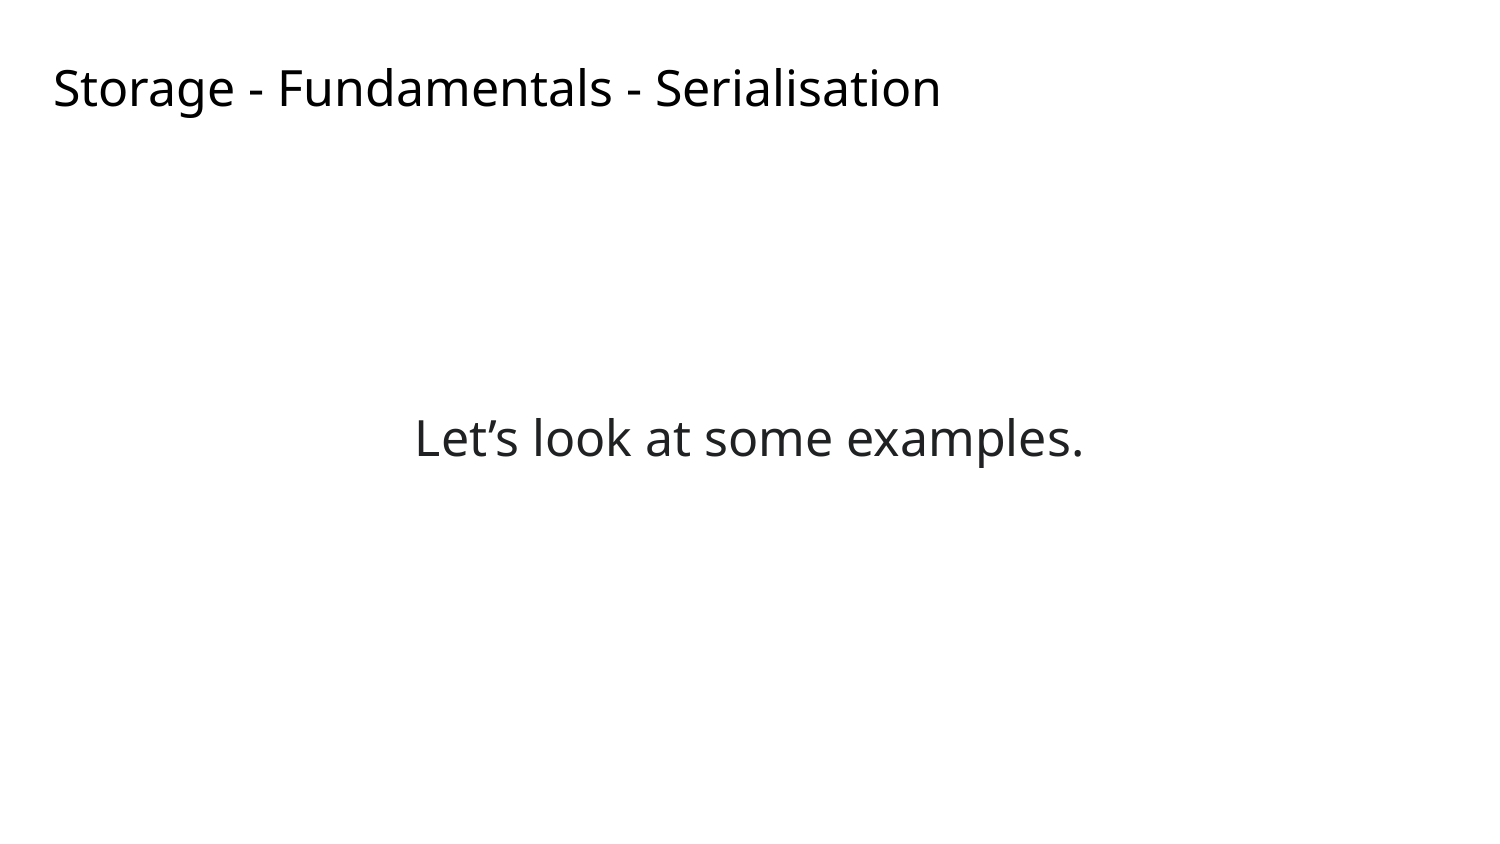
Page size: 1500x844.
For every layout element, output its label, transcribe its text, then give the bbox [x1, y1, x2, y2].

title Storage - Fundamentals - Serialisation [38, 36, 1436, 132]
text_box Let’s look at some examples. [51, 361, 1449, 483]
